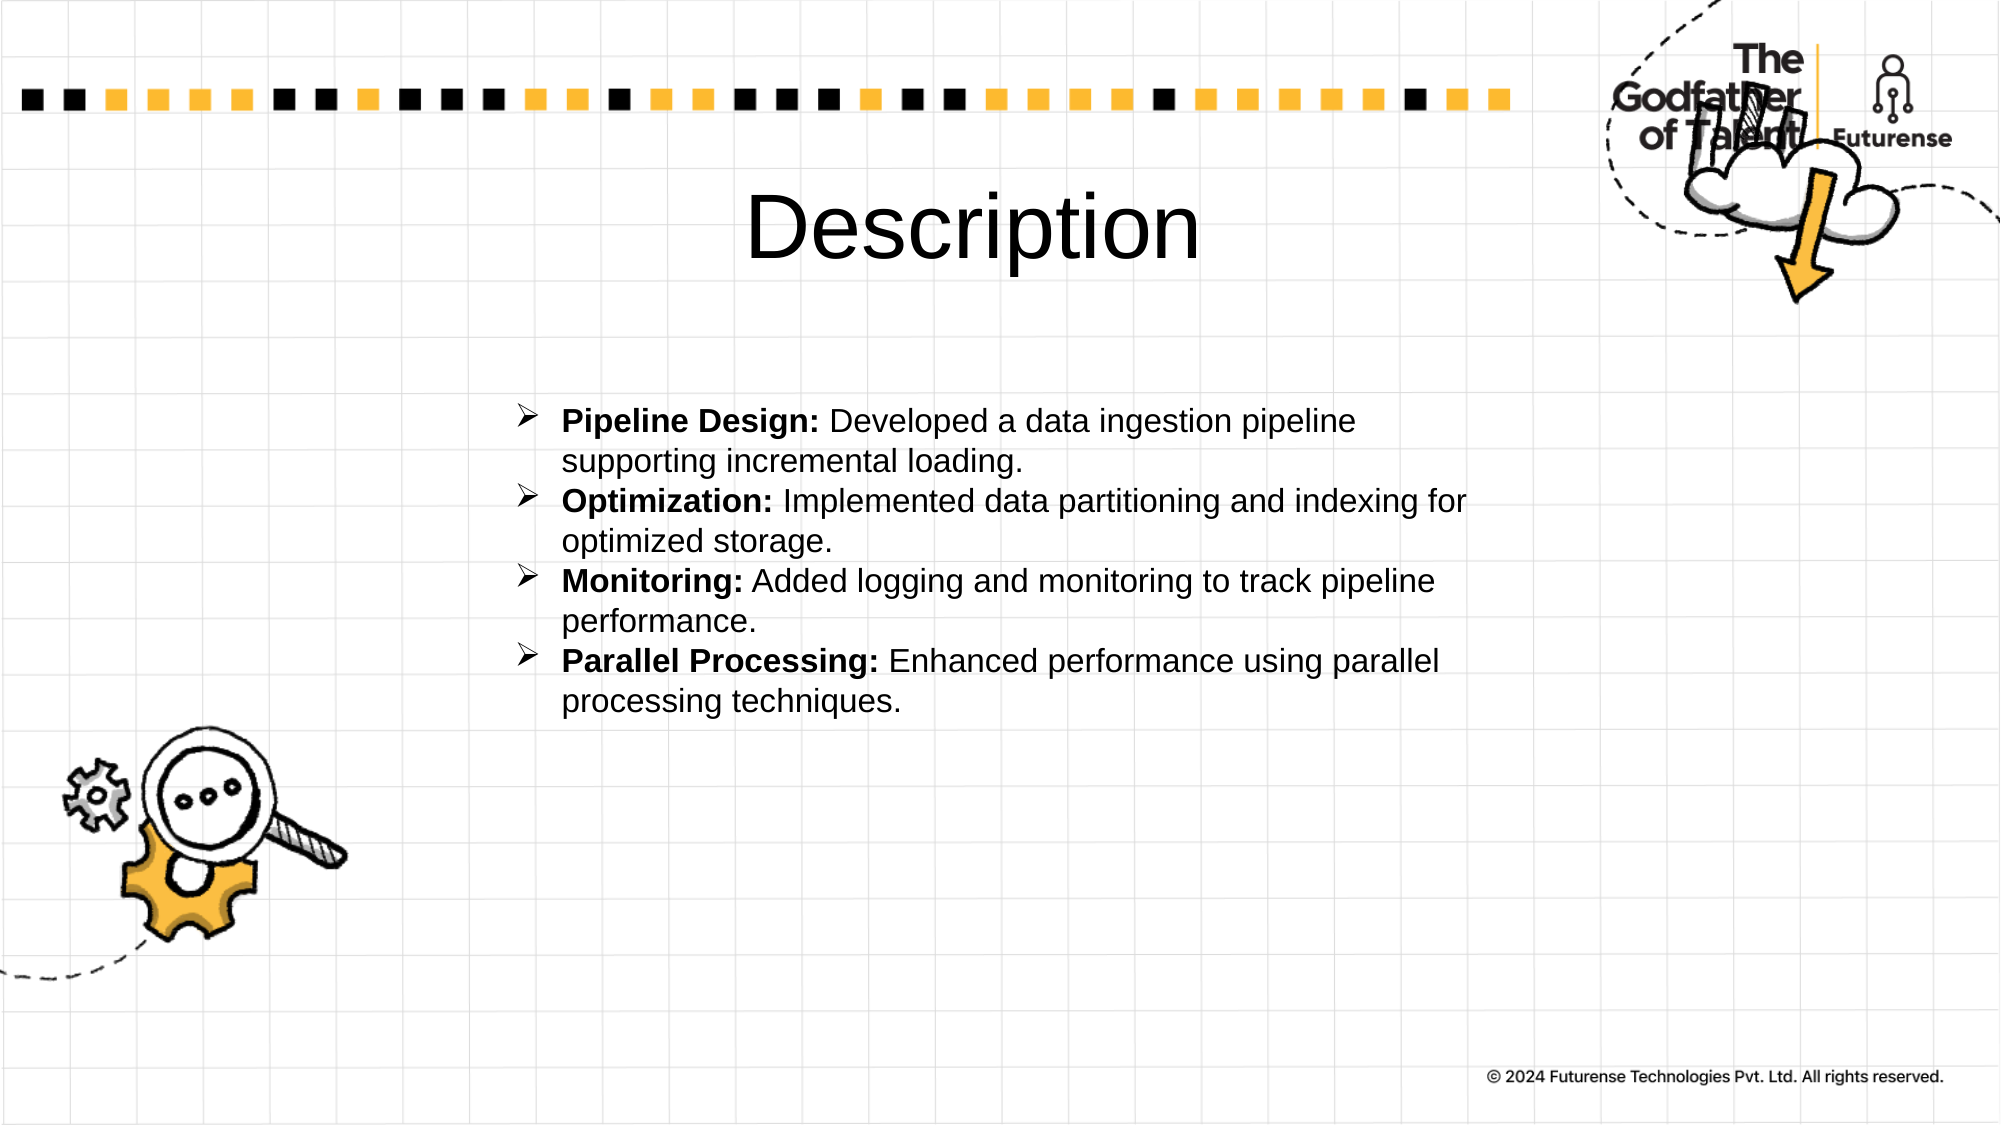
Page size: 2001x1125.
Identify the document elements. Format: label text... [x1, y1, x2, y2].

picture [0, 0, 2001, 1125]
text_box Pipeline Design: Developed a data ingestion pipeline supporting incremental loading. Optimization: Implemented data partitioning and indexing for optimized storage. Monitoring: Added logging and monitoring to track pipeline performance. Parallel Processing: Enhanced performance using parallel processing techniques. [500, 392, 1500, 770]
title Description [357, 119, 1592, 338]
